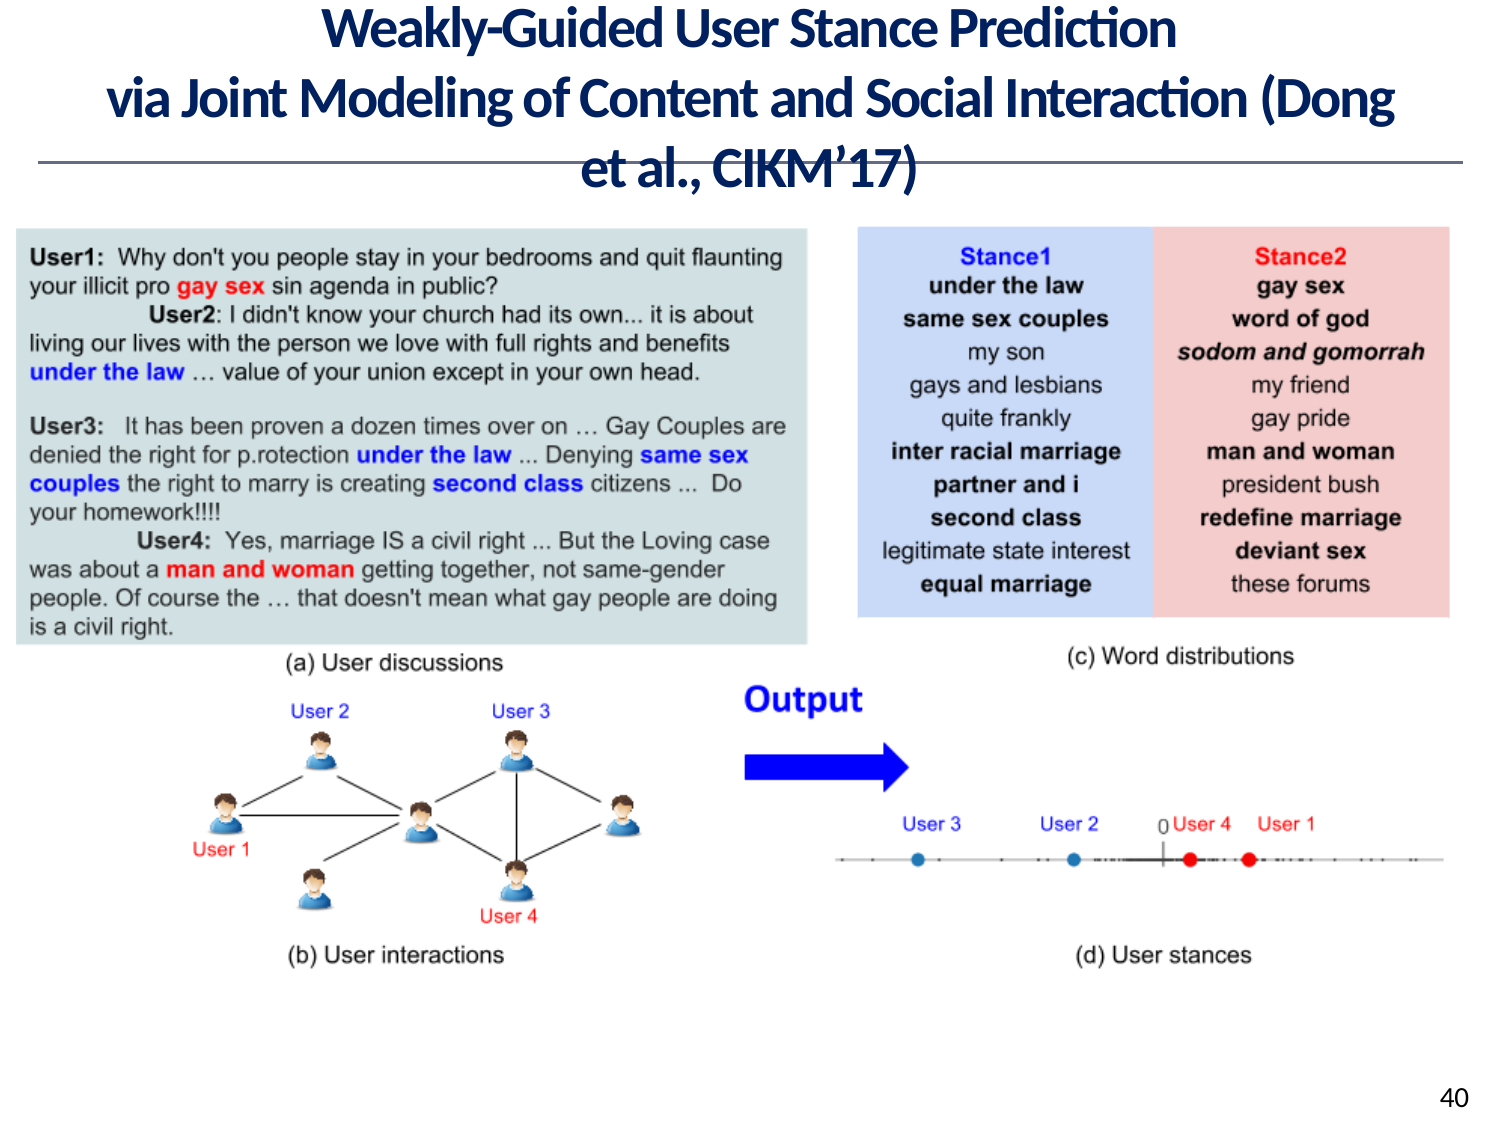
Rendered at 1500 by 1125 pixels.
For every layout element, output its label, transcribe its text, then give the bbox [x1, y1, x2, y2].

slide_number 39 [1425, 1071, 1500, 1125]
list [16, 224, 1462, 1038]
title Weakly-Guided User Stance Prediction via Joint Modeling of Content and Social Interaction (Dong et al., CIKM’17) [75, 24, 1425, 163]
